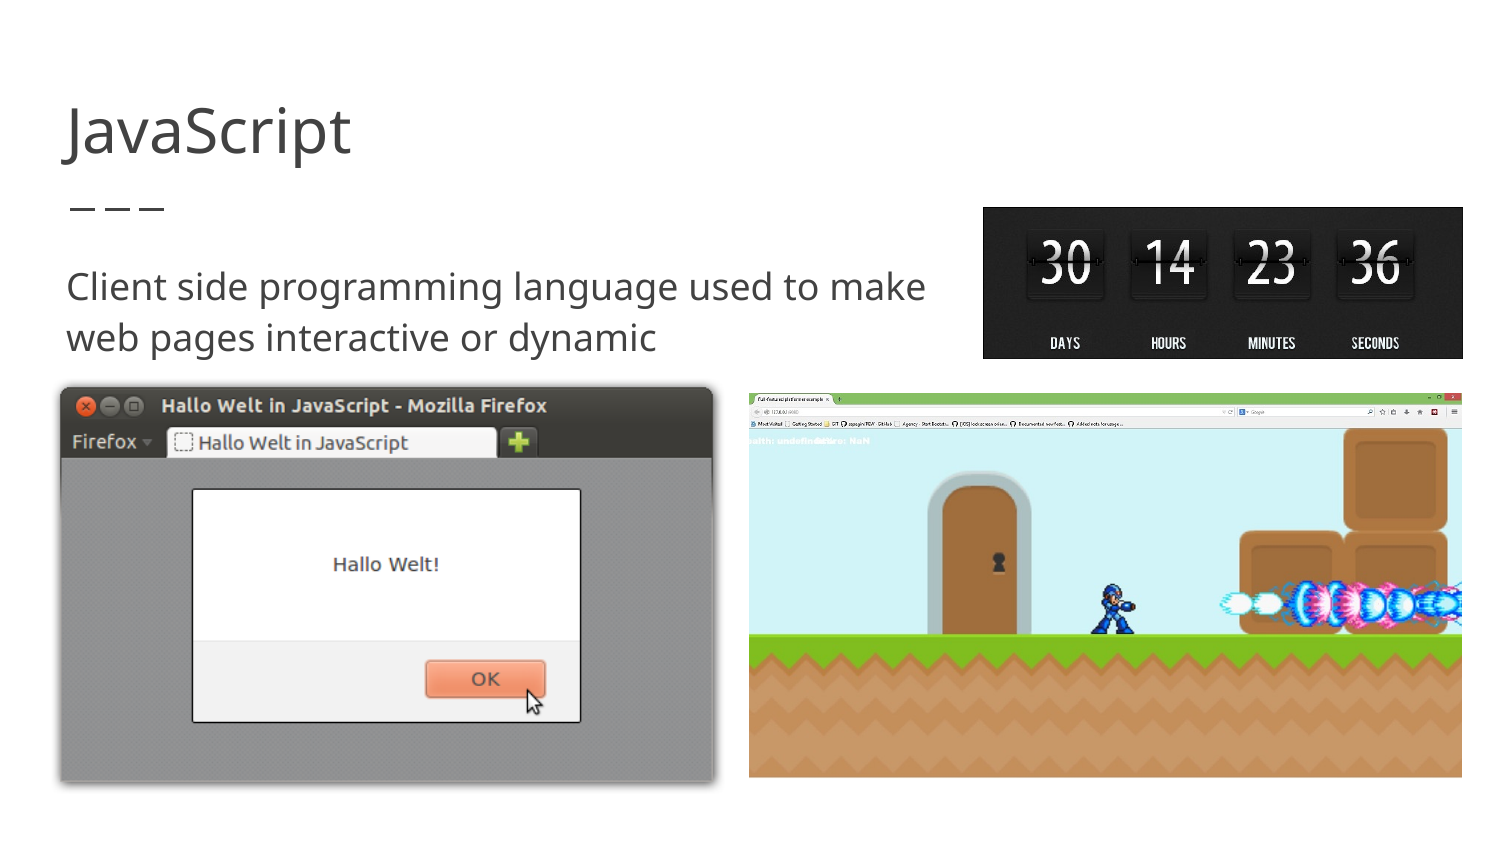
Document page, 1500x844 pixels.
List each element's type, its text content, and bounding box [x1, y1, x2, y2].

picture [983, 206, 1464, 360]
list Client side programming language used to make web pages interactive or dynamic [51, 240, 1019, 750]
picture [50, 378, 725, 794]
title JavaScript [51, 61, 1449, 182]
picture [749, 392, 1463, 780]
